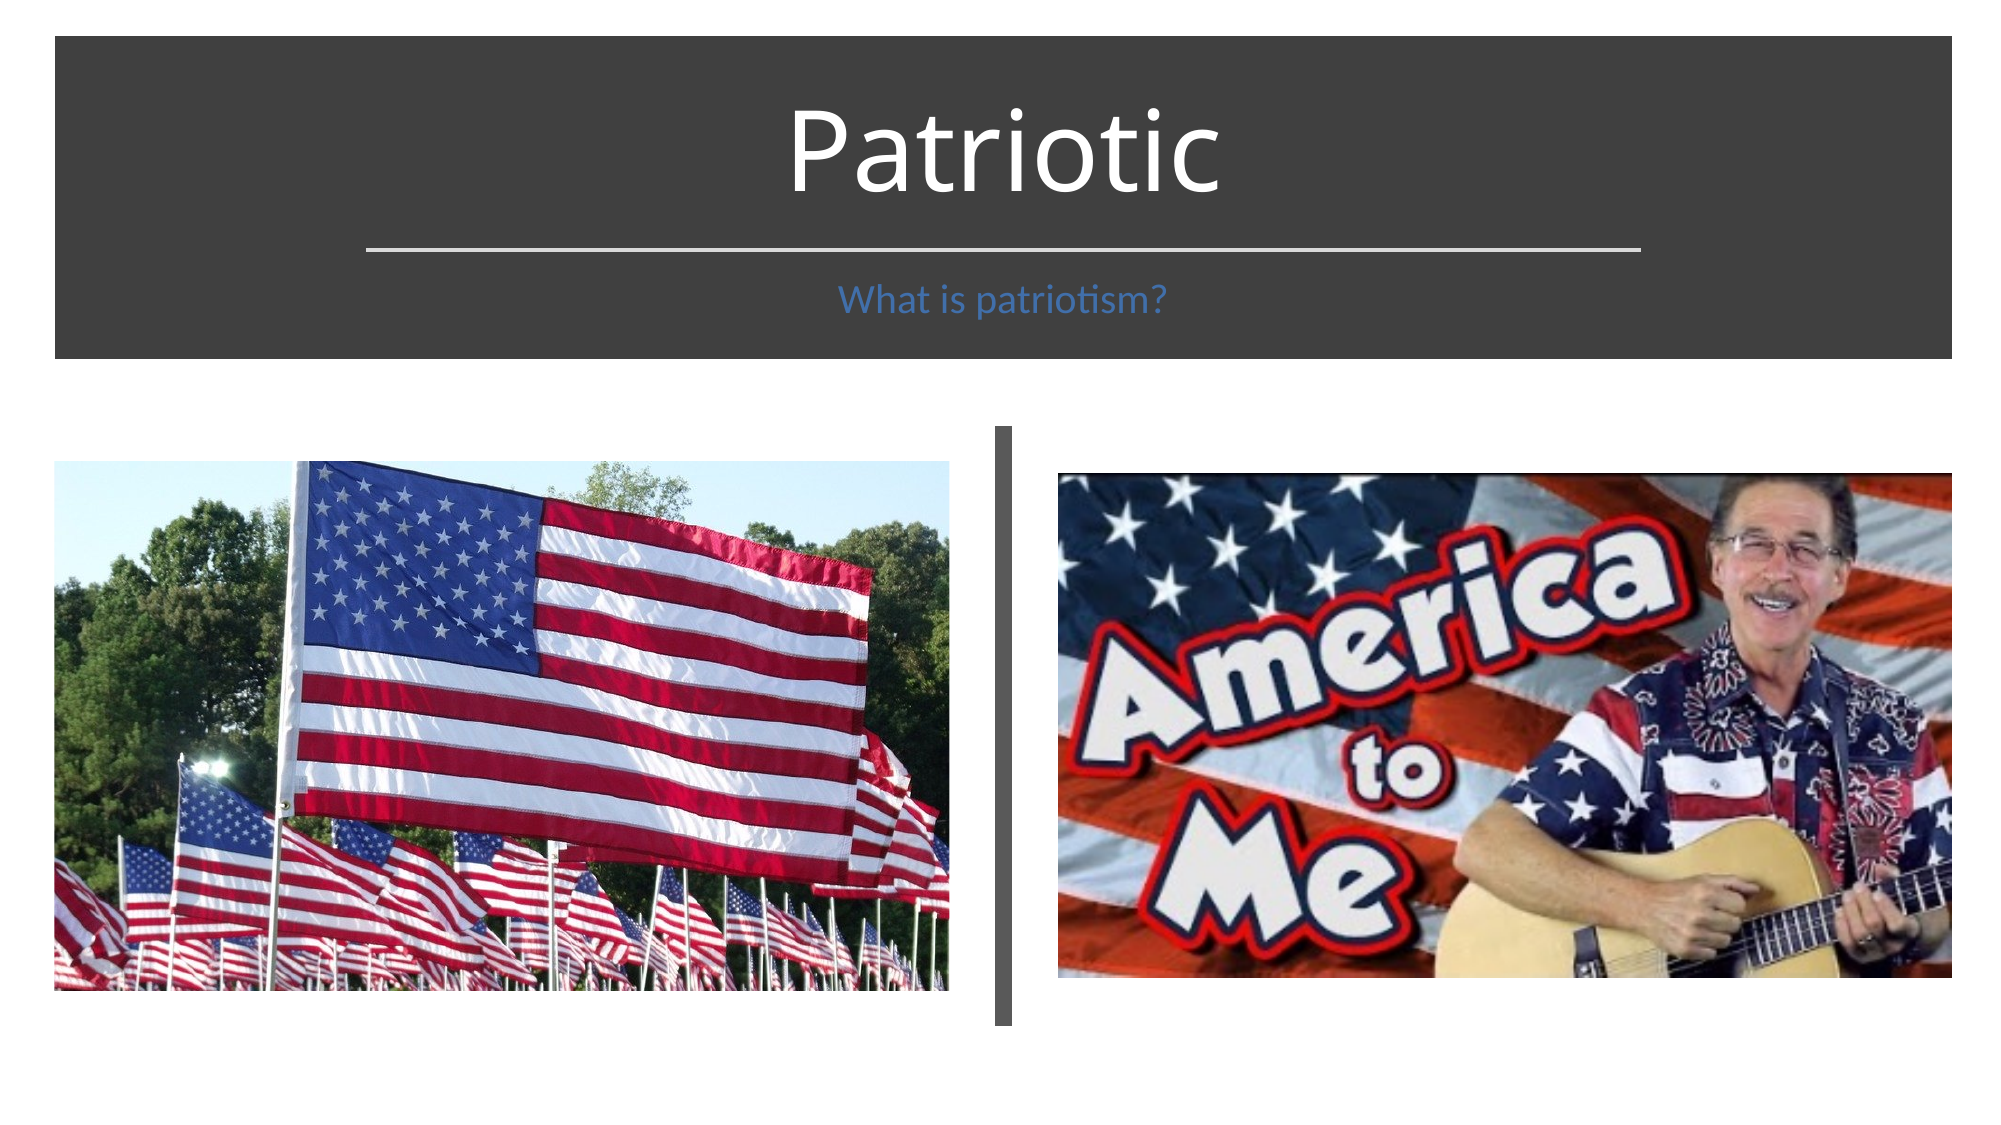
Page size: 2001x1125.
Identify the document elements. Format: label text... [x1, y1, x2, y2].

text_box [1057, 473, 1953, 979]
title Patriotic [89, 71, 1917, 224]
picture [54, 461, 950, 991]
text_box [64, 45, 1942, 350]
list What is patriotism? [253, 269, 1754, 339]
